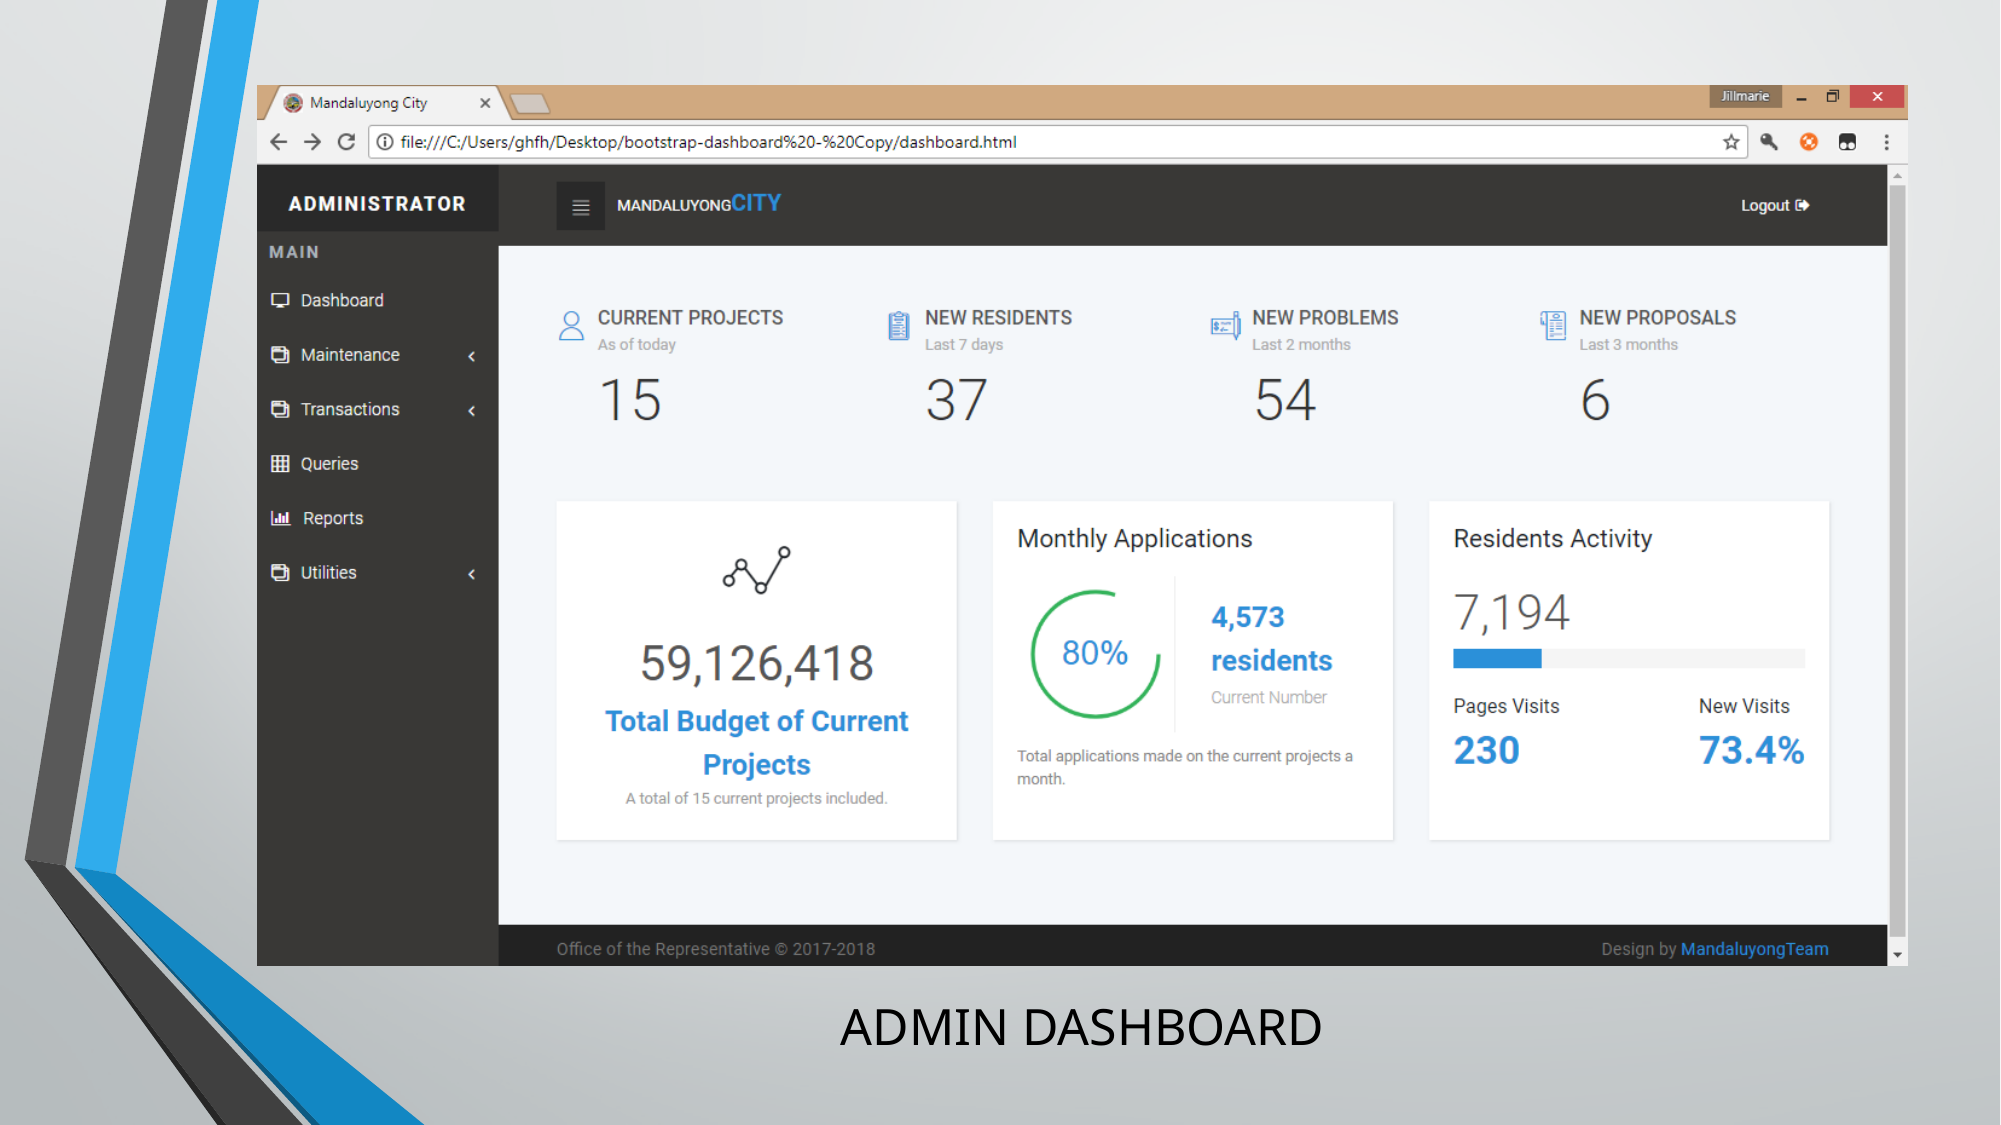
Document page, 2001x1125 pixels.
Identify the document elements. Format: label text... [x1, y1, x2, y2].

picture [257, 85, 1908, 966]
text_box ADMIN DASHBOARD [825, 987, 1340, 1063]
